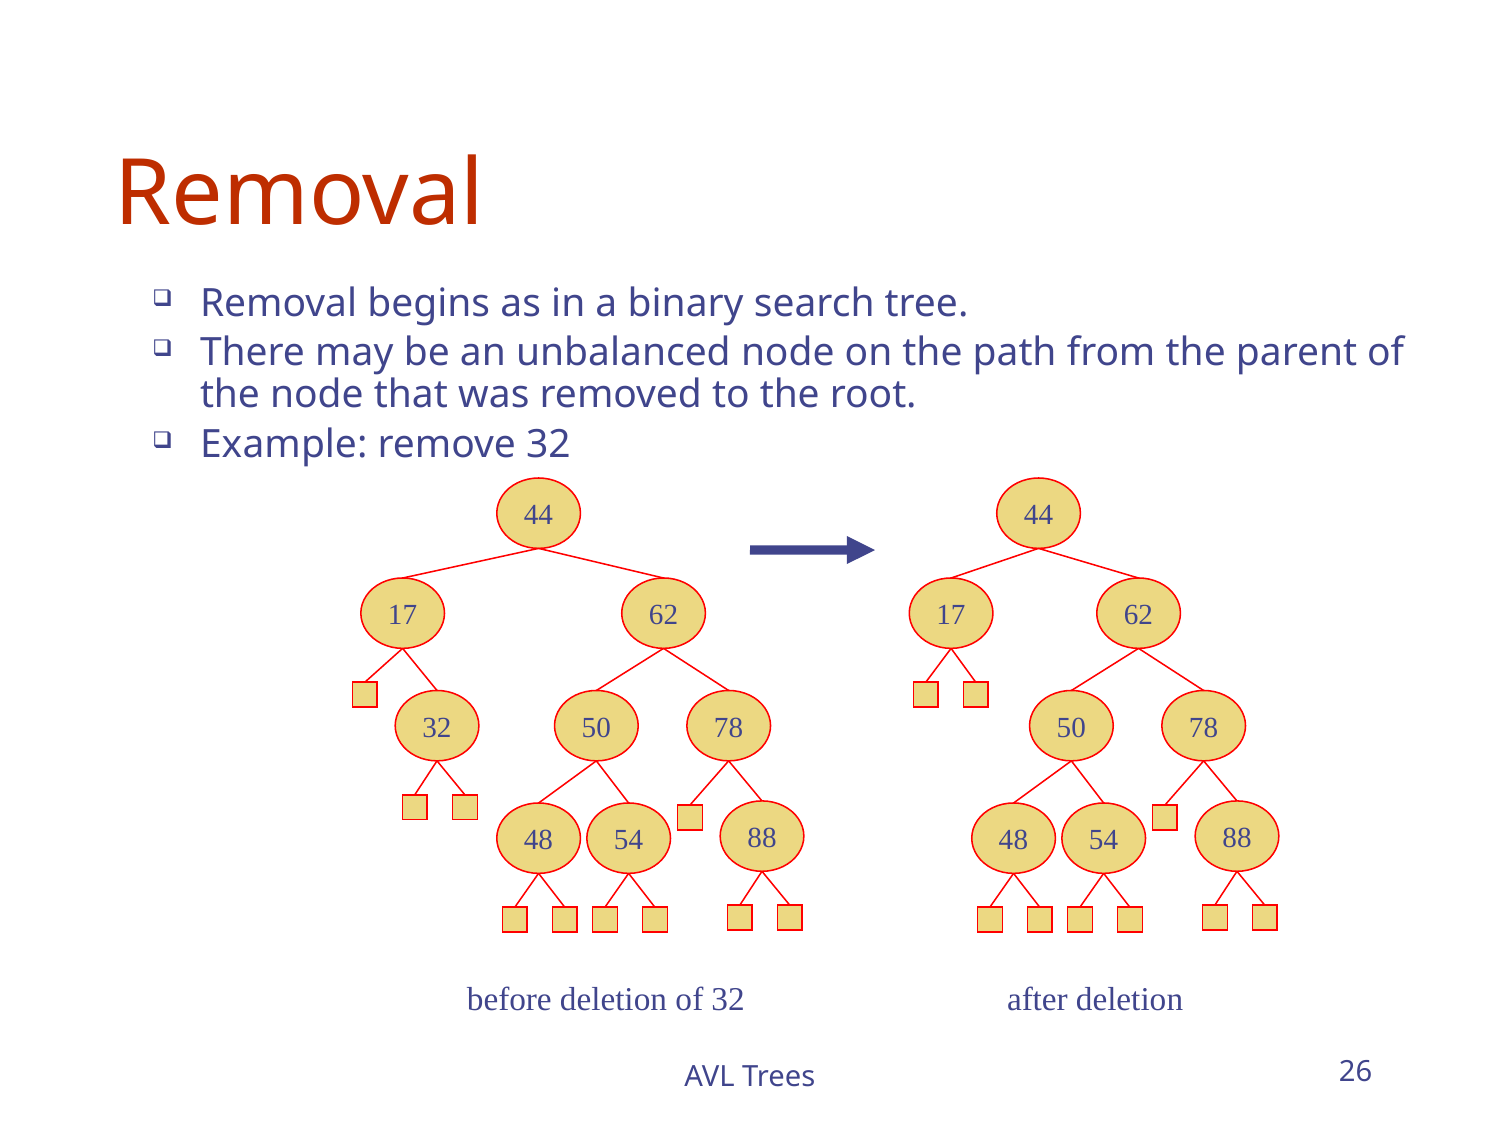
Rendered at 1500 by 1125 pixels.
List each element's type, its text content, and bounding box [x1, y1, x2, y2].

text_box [1141, 646, 1204, 693]
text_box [1204, 758, 1238, 804]
text_box 78 [1161, 690, 1246, 757]
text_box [1236, 869, 1265, 906]
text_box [1071, 758, 1104, 806]
text_box 88 [1195, 801, 1279, 867]
text_box [1117, 907, 1143, 933]
text_box [963, 682, 989, 708]
list Removal begins as in a binary search tree. There may be an unbalanced node on the path from the parent of the node that was removed to the root. Example: remove 32 [137, 275, 1438, 475]
text_box [808, 543, 875, 557]
text_box [1152, 805, 1178, 831]
text_box 54 [1061, 803, 1146, 869]
text_box [1252, 905, 1278, 931]
text_box 62 [1096, 578, 1181, 644]
text_box [1027, 907, 1053, 933]
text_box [1103, 871, 1131, 908]
text_box after deletion [992, 969, 1199, 1025]
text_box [1079, 871, 1101, 908]
text_box [1067, 907, 1093, 933]
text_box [989, 871, 1011, 908]
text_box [1071, 646, 1139, 693]
title Removal [99, 62, 1375, 250]
text_box 17 [909, 578, 993, 644]
text_box 48 [971, 803, 1056, 869]
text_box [950, 646, 976, 683]
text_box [1013, 871, 1041, 908]
text_box 50 [1029, 690, 1114, 757]
slide_number 26 [1074, 1024, 1388, 1101]
text_box before deletion of 32 [452, 969, 761, 1025]
footer AVL Trees [512, 1024, 988, 1101]
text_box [1164, 758, 1204, 806]
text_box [1214, 869, 1234, 906]
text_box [925, 646, 948, 683]
text_box [1202, 905, 1228, 931]
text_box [1038, 546, 1139, 581]
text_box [351, 479, 803, 933]
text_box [950, 546, 1036, 581]
text_box [913, 682, 939, 708]
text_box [1013, 758, 1070, 806]
text_box 44 [996, 477, 1081, 544]
text_box [977, 907, 1003, 933]
